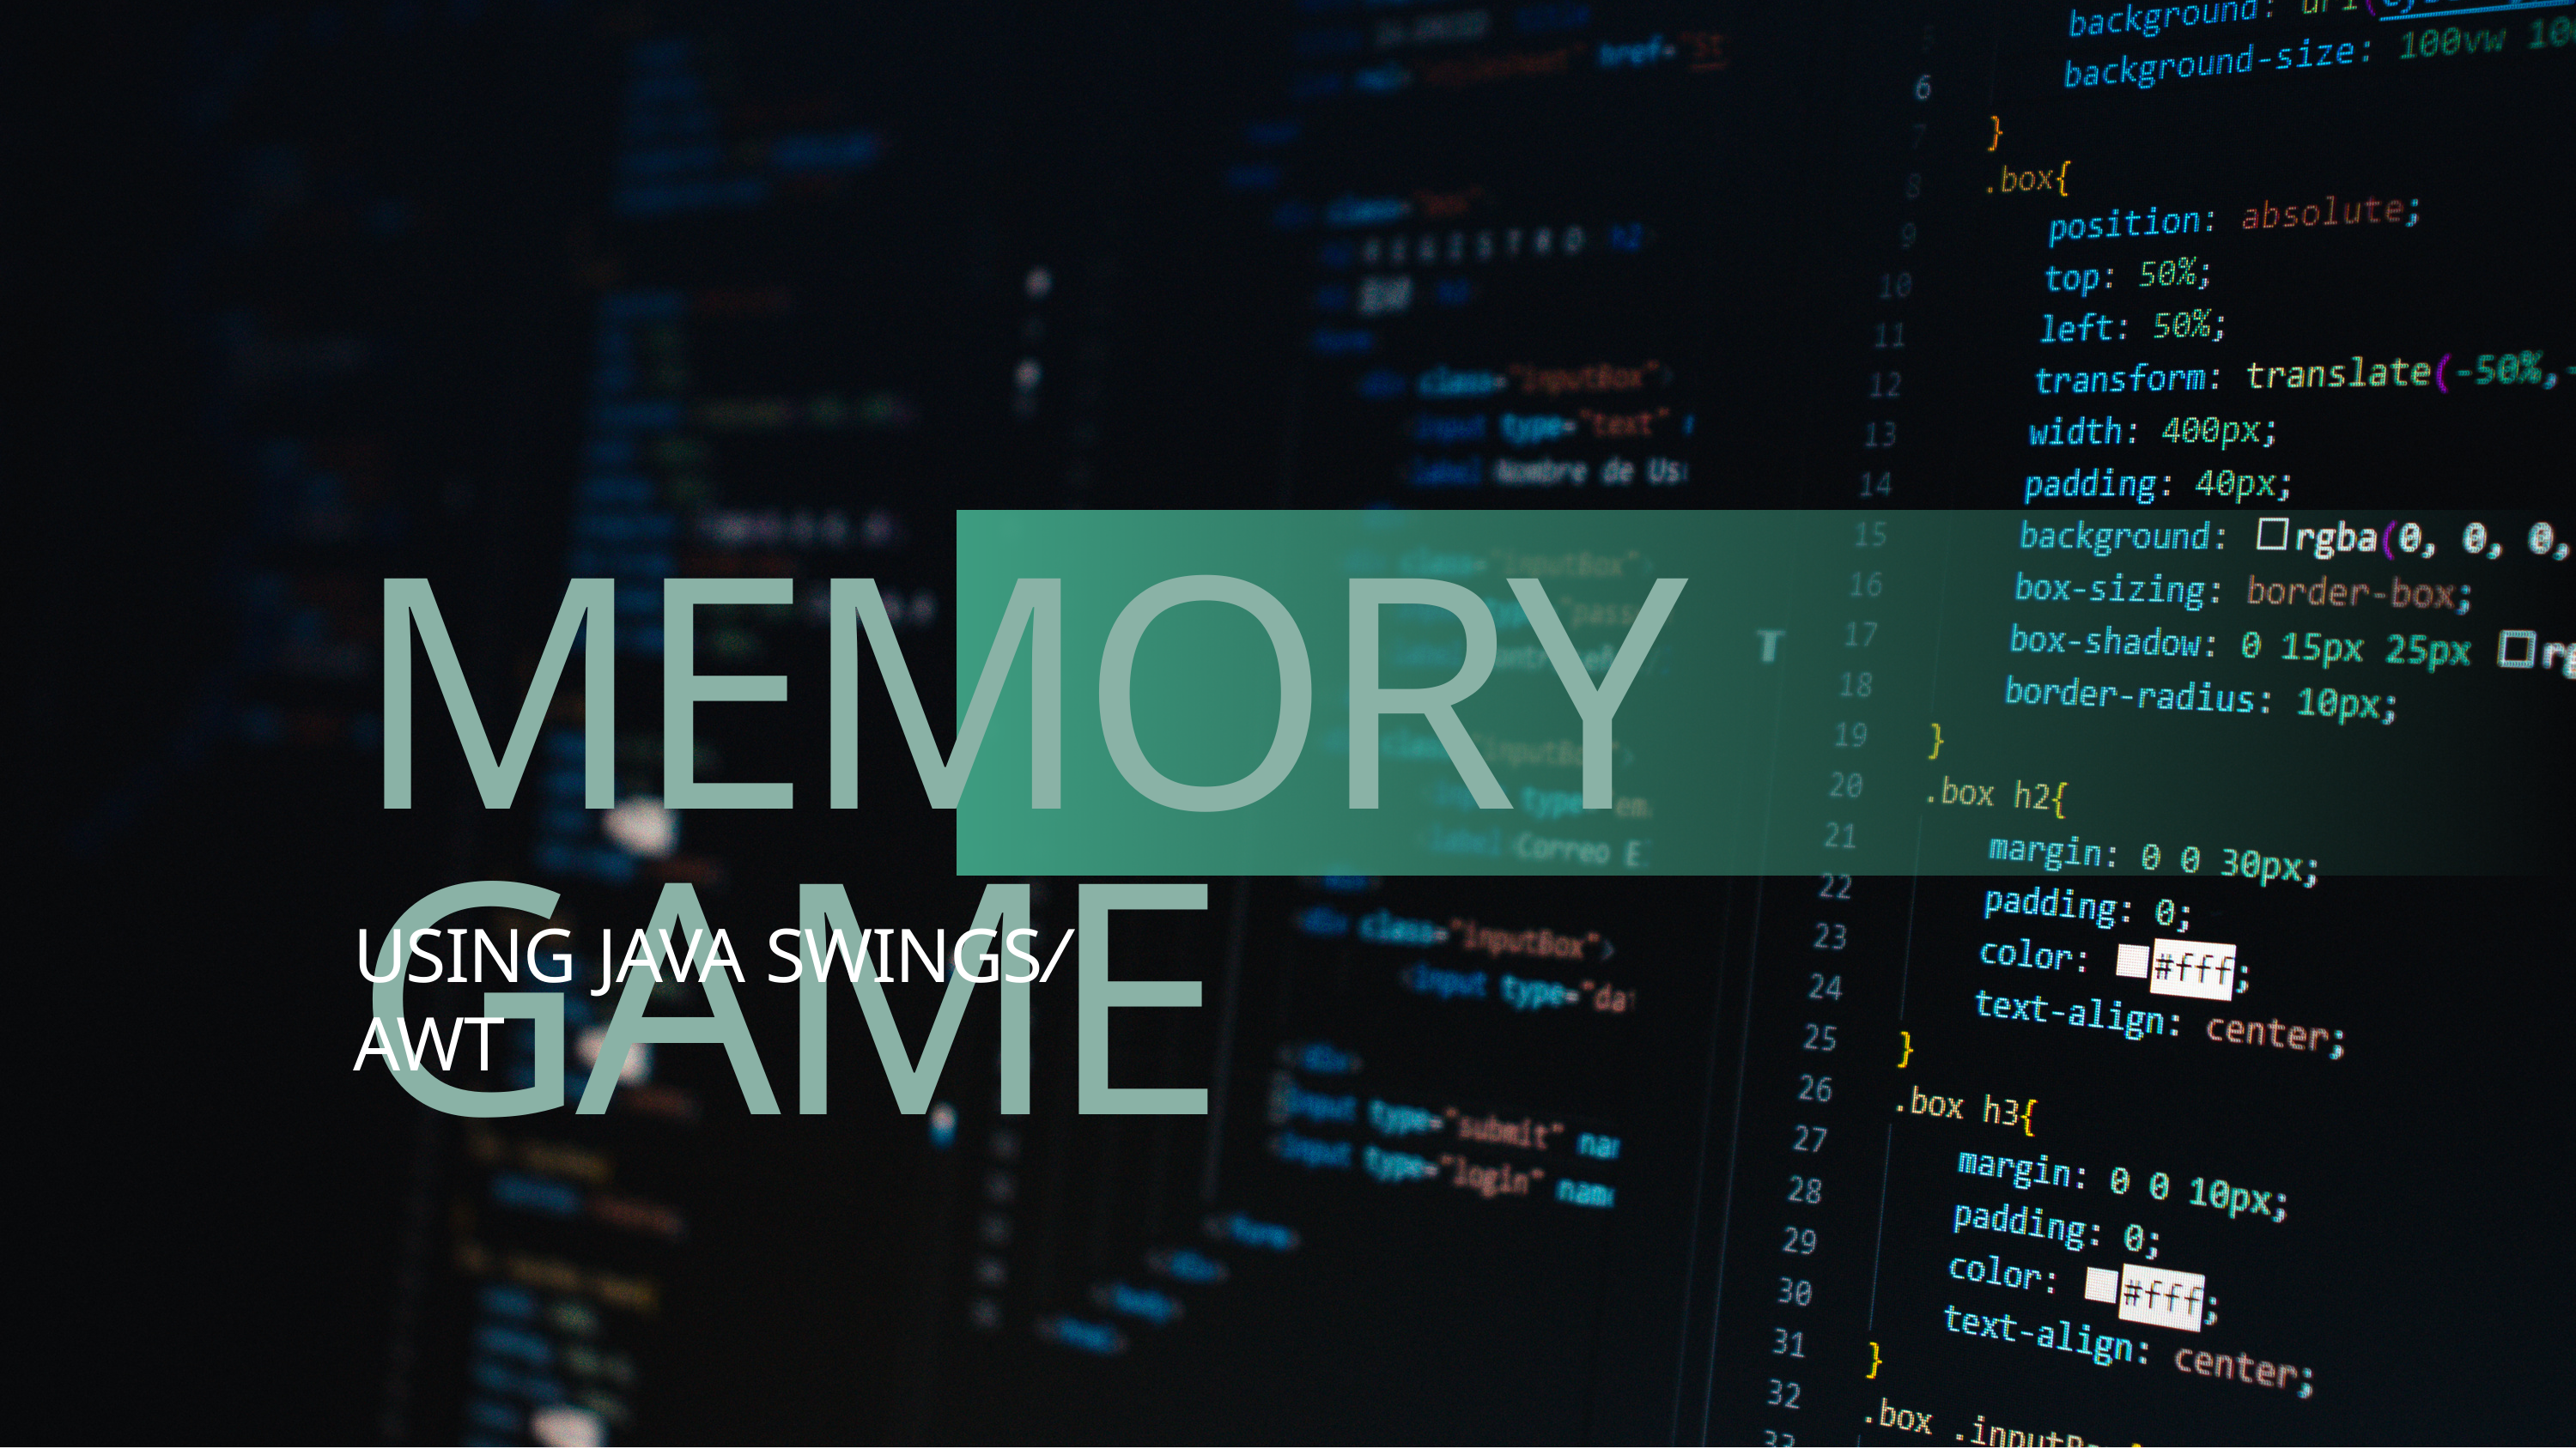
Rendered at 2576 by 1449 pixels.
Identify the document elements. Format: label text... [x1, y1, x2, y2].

text_box MEMORY GAME [353, 567, 2330, 1180]
text_box USING JAVA SWINGS/ AWT [353, 908, 1188, 1086]
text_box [957, 510, 2576, 876]
text_box [0, 0, 2576, 1447]
